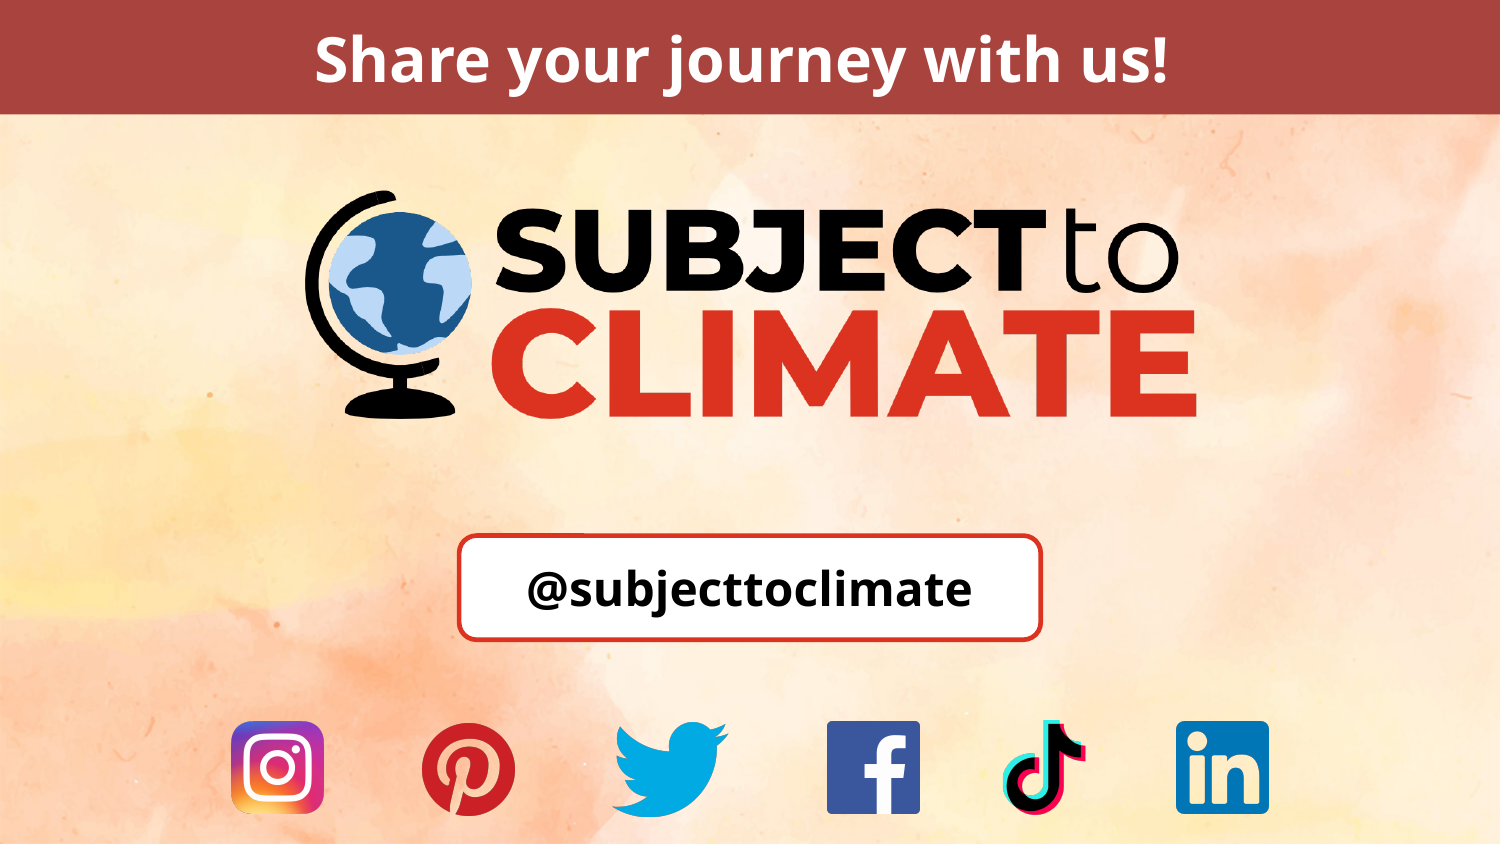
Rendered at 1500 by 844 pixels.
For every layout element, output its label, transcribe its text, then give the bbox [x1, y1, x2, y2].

picture [0, 115, 1500, 844]
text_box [231, 719, 1269, 817]
text_box @subjecttoclimate [459, 535, 1041, 640]
text_box Share your journey with us! [0, 0, 1500, 115]
